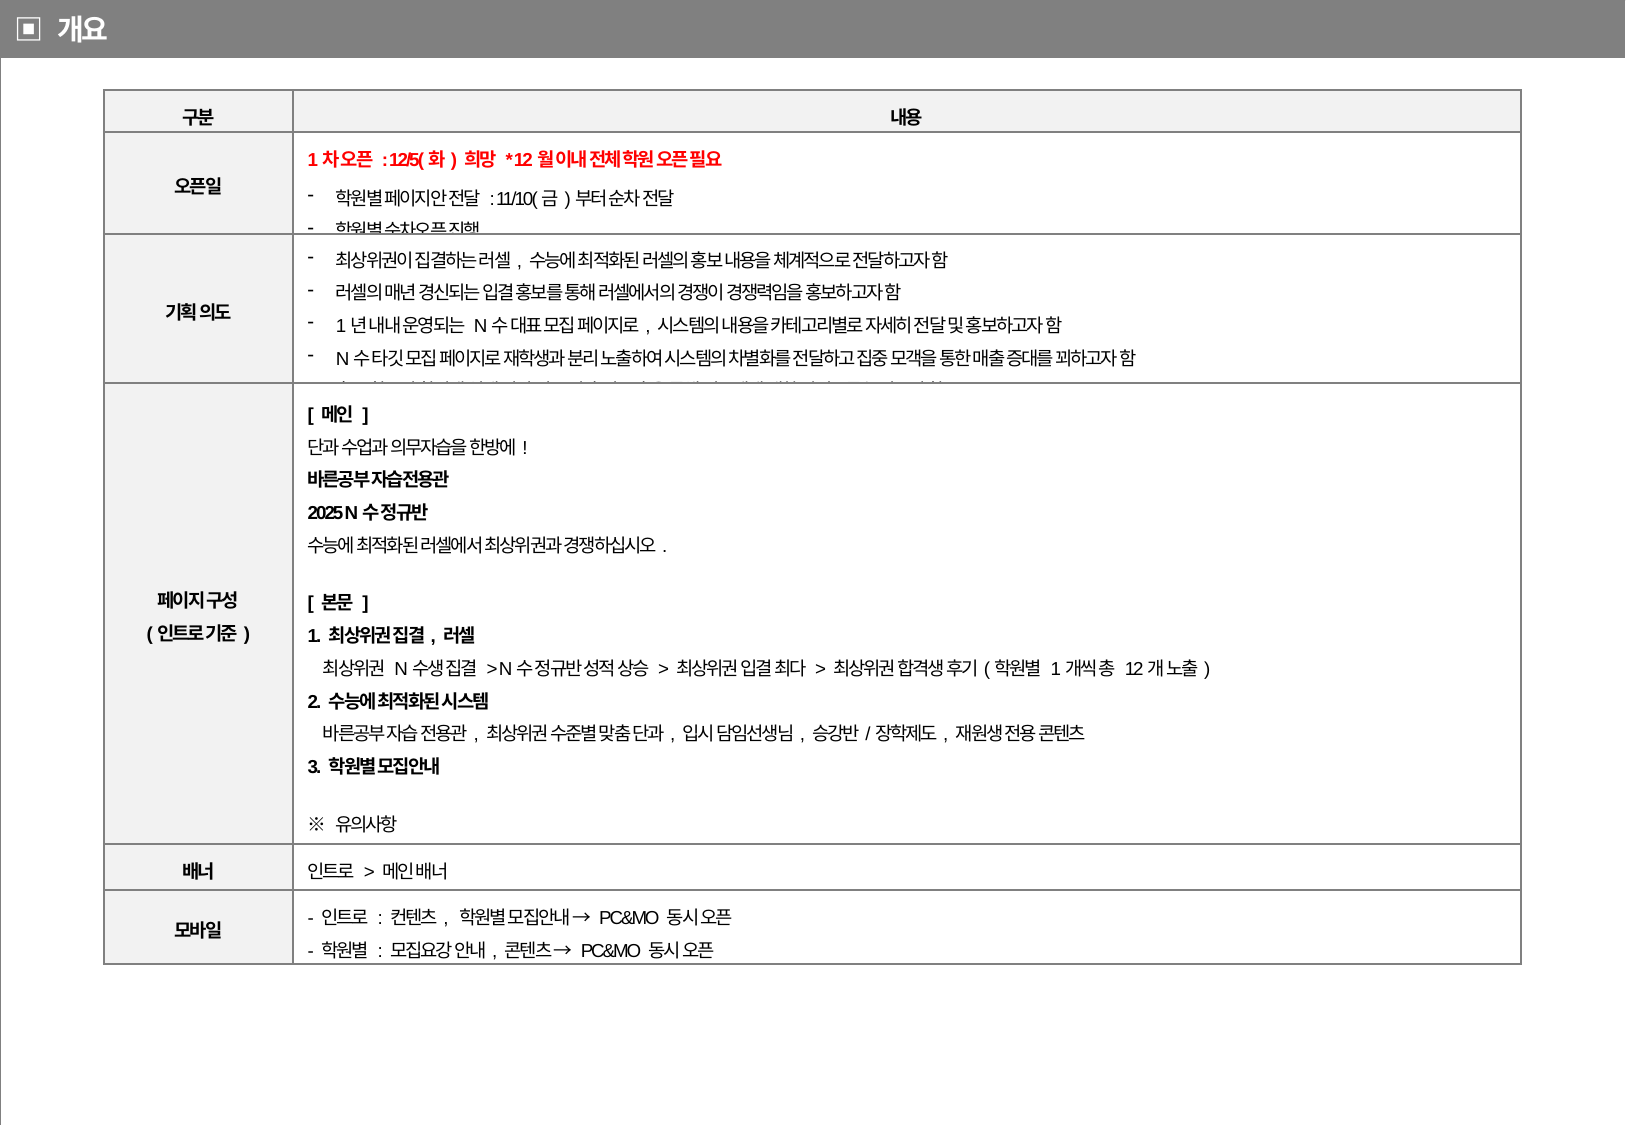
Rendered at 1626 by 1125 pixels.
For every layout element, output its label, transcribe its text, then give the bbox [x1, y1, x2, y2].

table_header 구분 [105, 91, 292, 131]
table_cell 페이지 구성 (인트로 기준) [105, 384, 292, 843]
text_box ▣ 개요 [0, 0, 1625, 59]
table_cell 오픈일 [105, 133, 292, 233]
table_cell 배너 [105, 845, 292, 889]
table_cell 모바일 [105, 891, 292, 963]
table_cell 최상위권이 집결하는 러셀, 수능에 최적화된 러셀의 홍보 내용을 체계적으로 전달하고자 함 러셀의 매년 경신되는 입결 홍보를 통해 러셀에서의 경쟁이 경쟁력임을 홍보하고자 함 1년 내내 운영되는 N수 대표 모집 페이지로, 시스템의 내용을 카테고리별로 자세히 전달 및 홍보하고자 함 N수 타깃 모집 페이지로 재학생과 분리 노출하여 시스템의 차별화를 전달하고 집중 모객을 통한 매출 증대를 꾀하고자 함 홍보 항목별 합격생 실제 성적 정보 및 후기 노출을 통해 시스템에 대한 신뢰도를 높이고자 함 [294, 235, 1520, 382]
table_cell 1차 오픈 : 12/5(화) 희망 * 12월 이내 전체 학원 오픈 필요 학원별 페이지안 전달 : 11/10(금)부터 순차 전달 학원별 순차오픈 진행 [294, 133, 1520, 233]
table_header 내용 [294, 91, 1520, 131]
table_cell 인트로 > 메인 배너 [294, 845, 1520, 889]
table_cell [ 메인 ] 단과 수업과 의무자습을 한방에! 바른공부 자습전용관 2025 N수 정규반 수능에 최적화된 러셀에서 최상위권과 경쟁하십시오. [ 본문 ] 1. 최상위권 집결, 러셀 최상위권 N수생 집결 > N수 정규반 성적 상승 > 최상위권 입결 최다 > 최상위권 합격생 후기(학원별 1개씩 총 12개 노출) 2. 수능에 최적화된 시스템 바른공부 자습 전용관, 최상위권 수준별 맞춤 단과, 입시 담임선생님, 승강반/장학제도, 재원생 전용 콘텐츠 3. 학원별 모집안내 ※ 유의사항 합격생 성적 및 후기 내용 중 학원명은 인트로 페이지에서만 노출 → 학원별 페이지에서는 학원명 미노출 단, 학원별 자체 후기로 교체 시에는 학원명 노출 가능 [294, 384, 1520, 843]
table_cell - 인트로 : 컨텐츠, 학원별 모집안내 → PC&MO 동시 오픈 - 학원별 : 모집요강 안내, 콘텐츠 → PC&MO 동시 오픈 [294, 891, 1520, 963]
table_cell 기획 의도 [105, 235, 292, 382]
